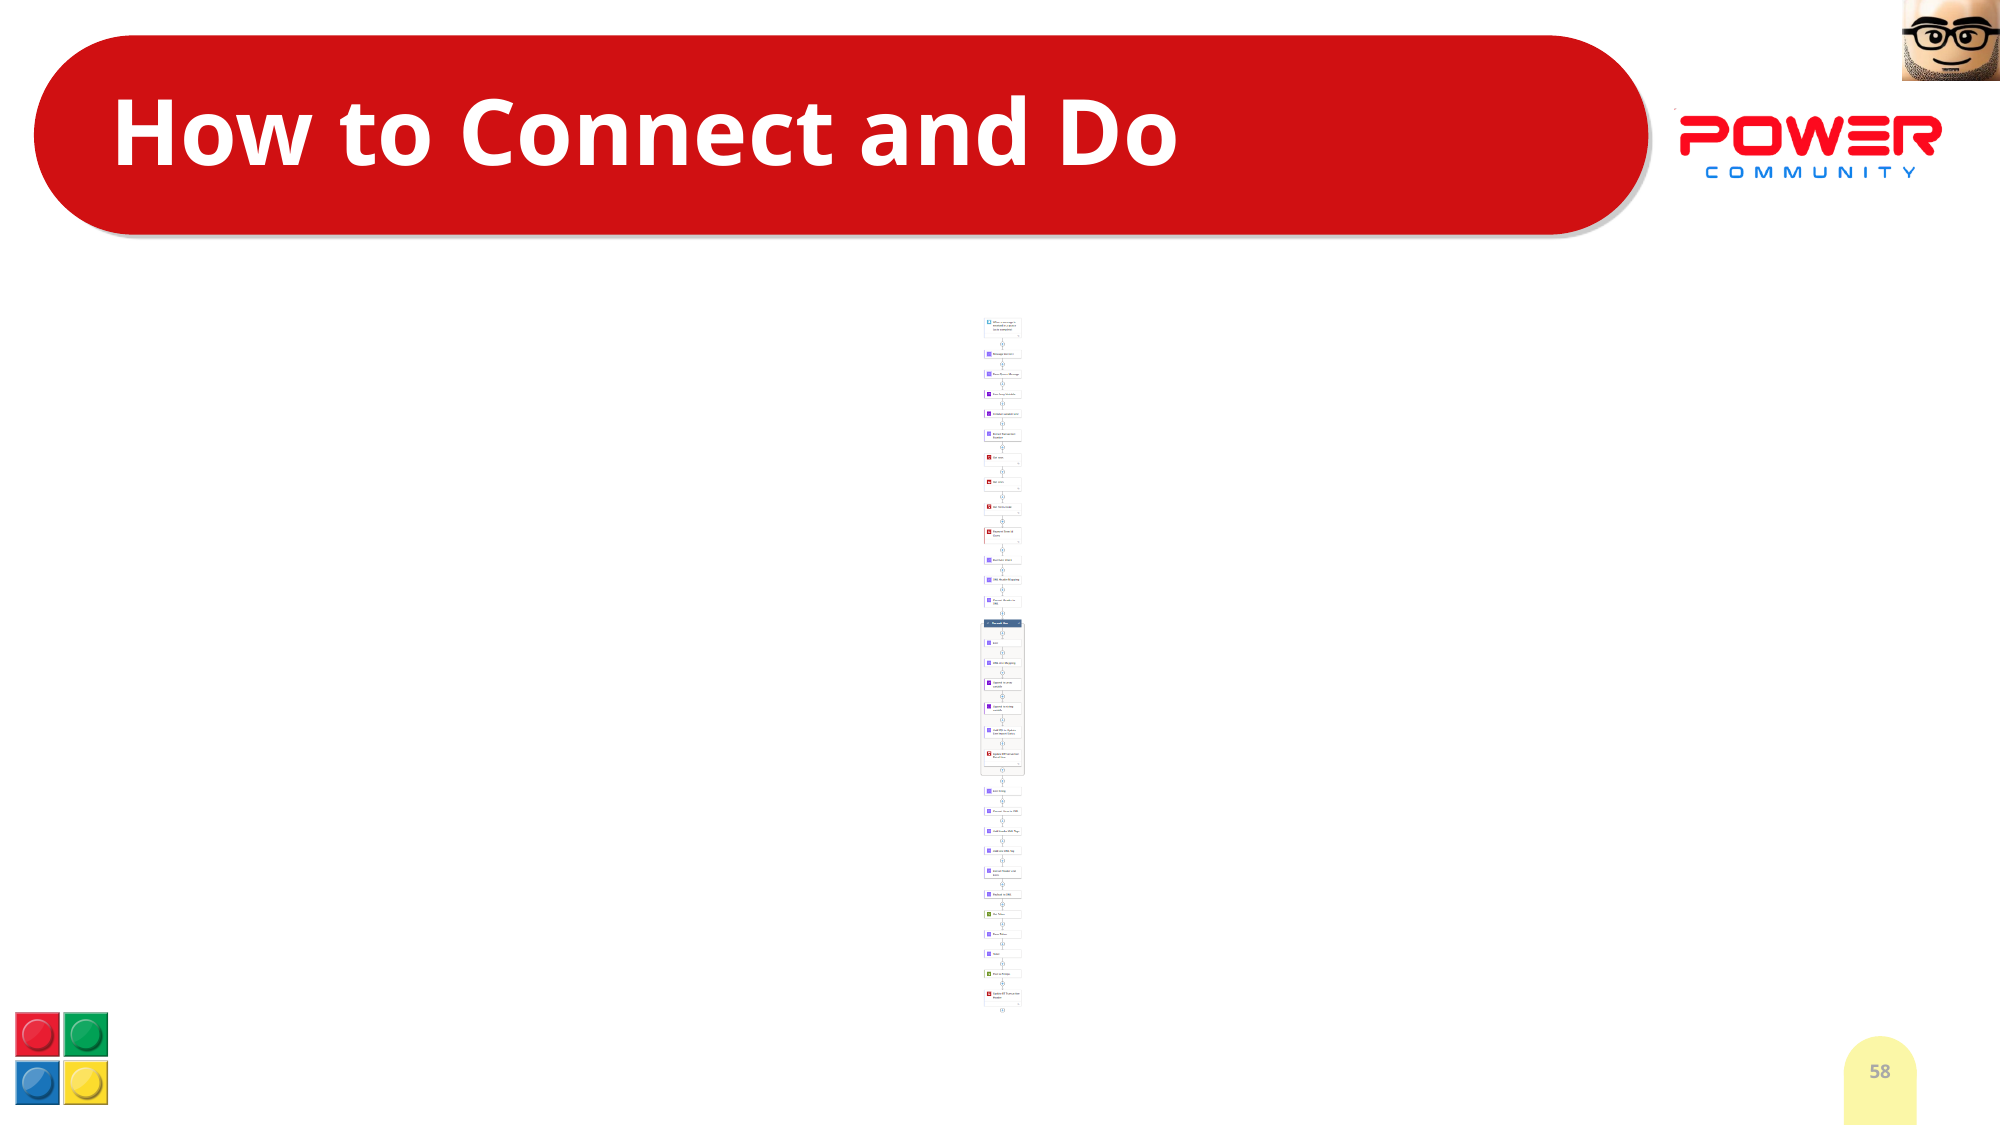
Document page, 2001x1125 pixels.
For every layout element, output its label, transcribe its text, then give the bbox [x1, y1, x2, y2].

slide_number 58 [1853, 1042, 1908, 1103]
text_box [32, 34, 1650, 236]
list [951, 299, 1049, 1014]
picture [1668, 93, 1948, 192]
text_box How to Connect and Do [110, 66, 1328, 192]
picture [1902, 0, 2000, 81]
picture [12, 1009, 111, 1109]
